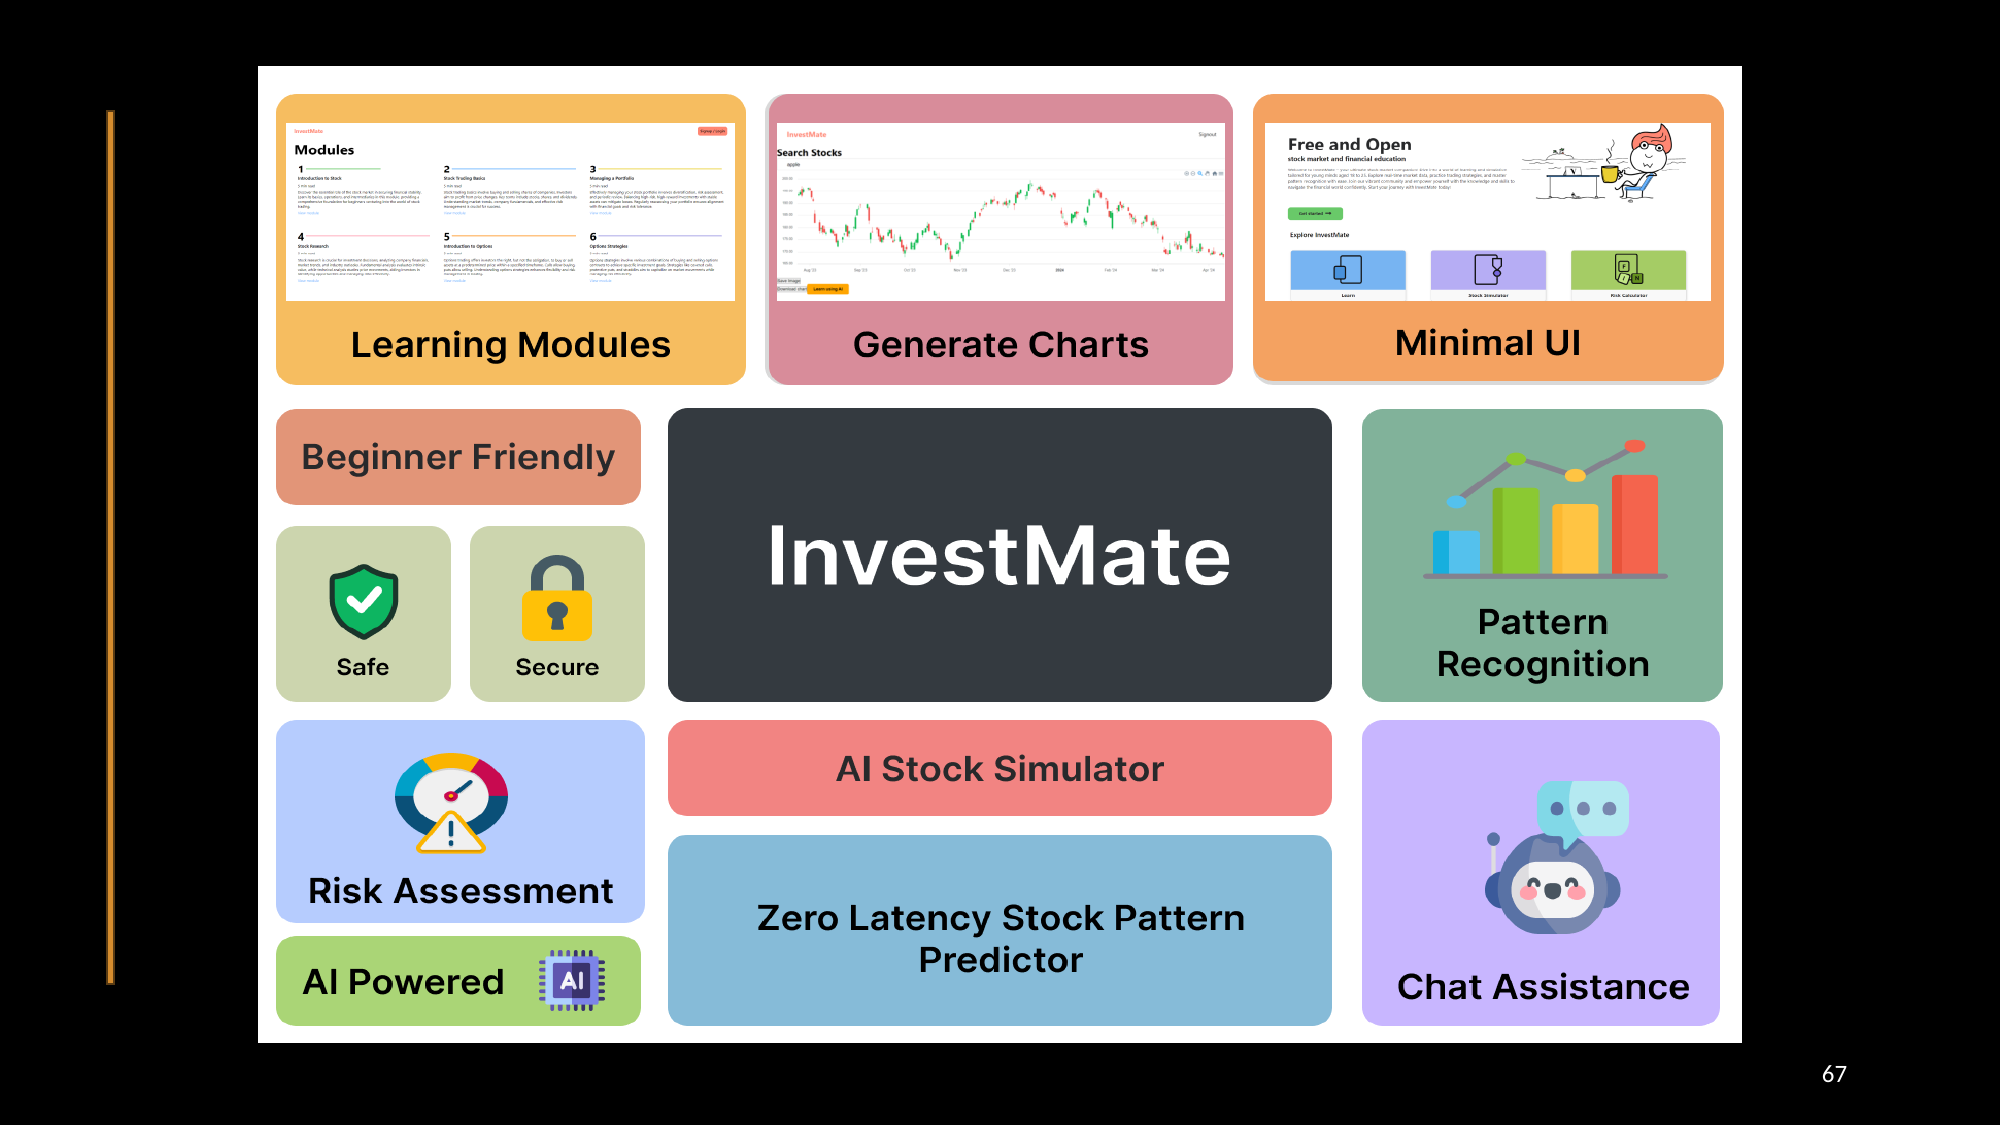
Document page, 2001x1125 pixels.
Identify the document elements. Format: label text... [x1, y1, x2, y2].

slide_number 67 [1412, 1042, 1863, 1103]
picture [258, 65, 1742, 1043]
text_box [106, 110, 115, 985]
